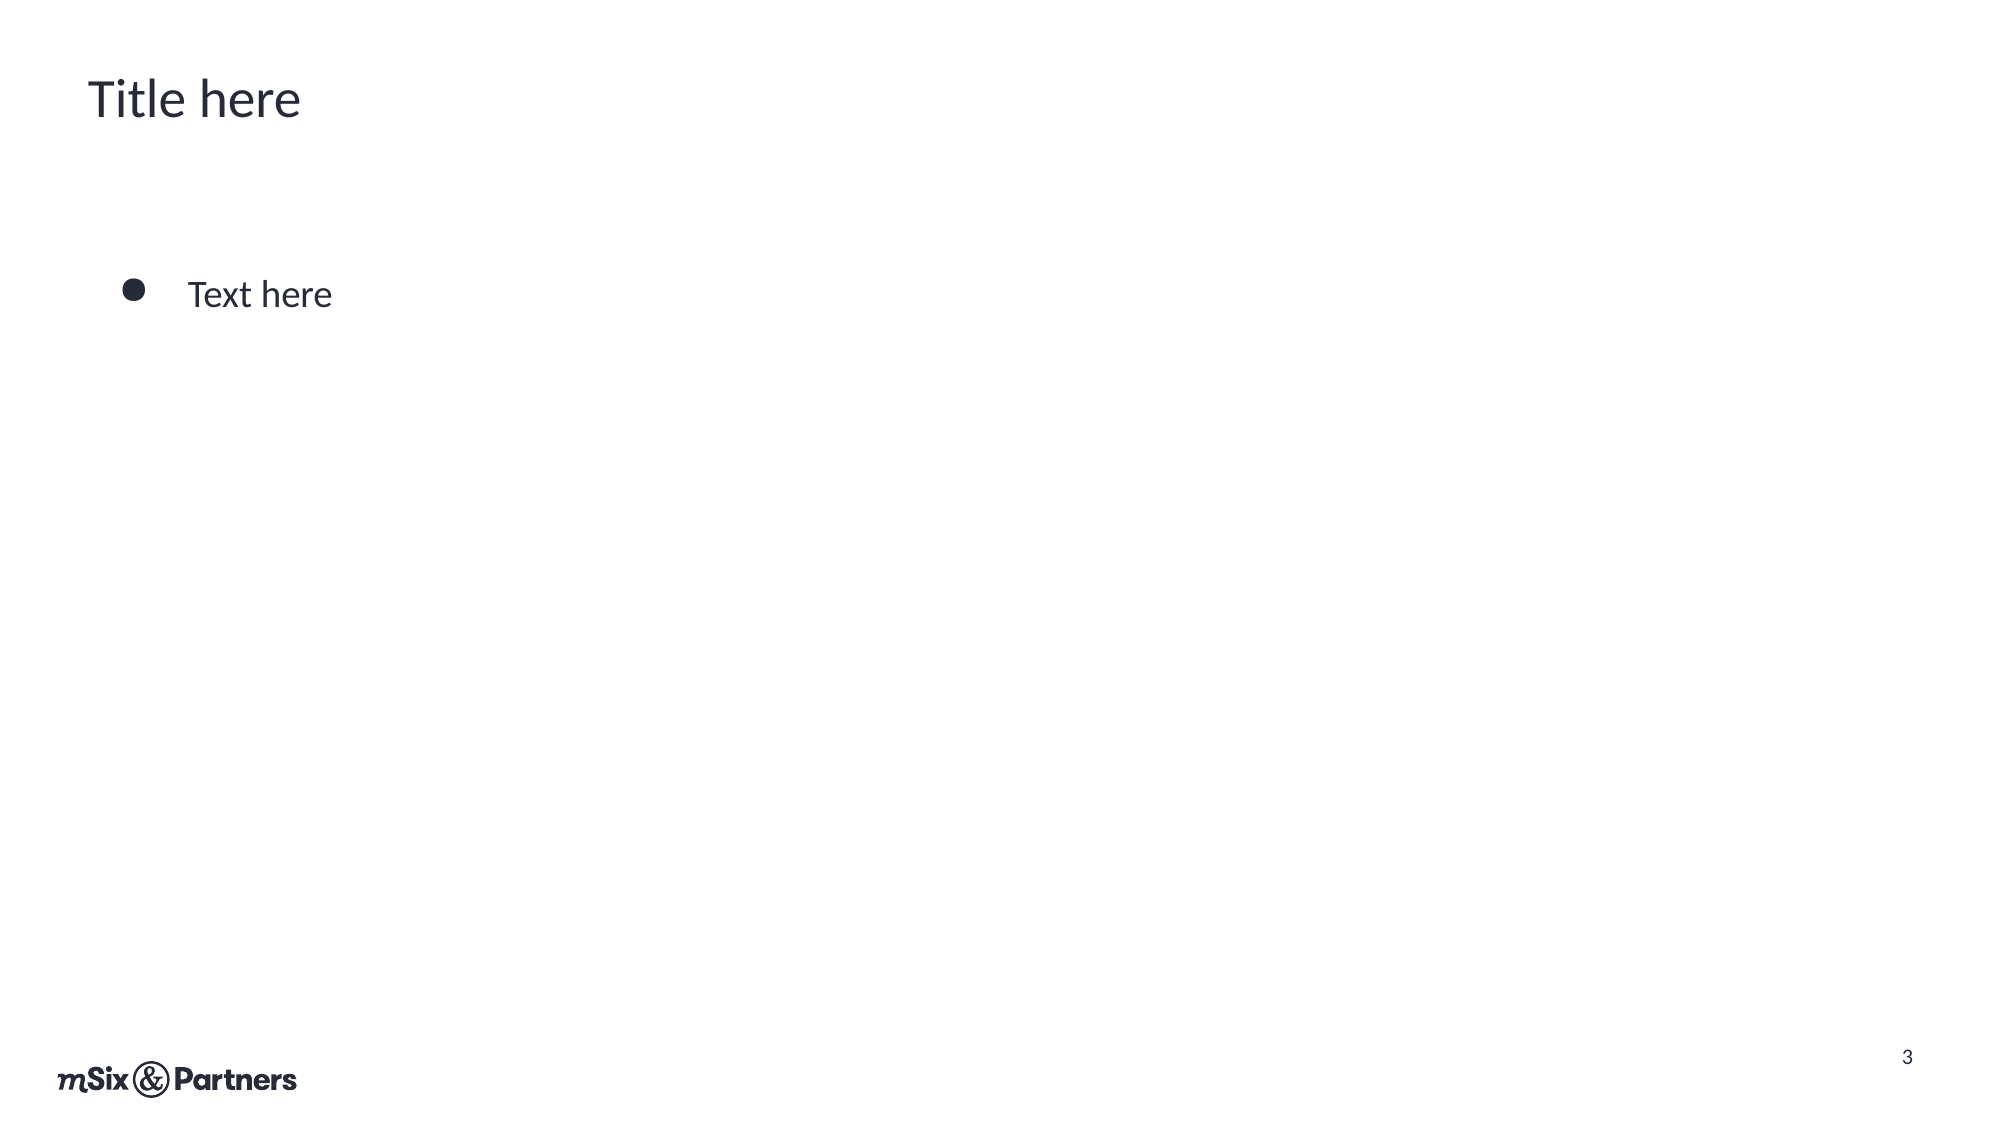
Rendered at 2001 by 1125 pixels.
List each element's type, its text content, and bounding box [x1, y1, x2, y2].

slide_number 3 [1793, 1014, 1914, 1069]
title Title here [87, 62, 1913, 163]
list Text here [87, 261, 1913, 964]
